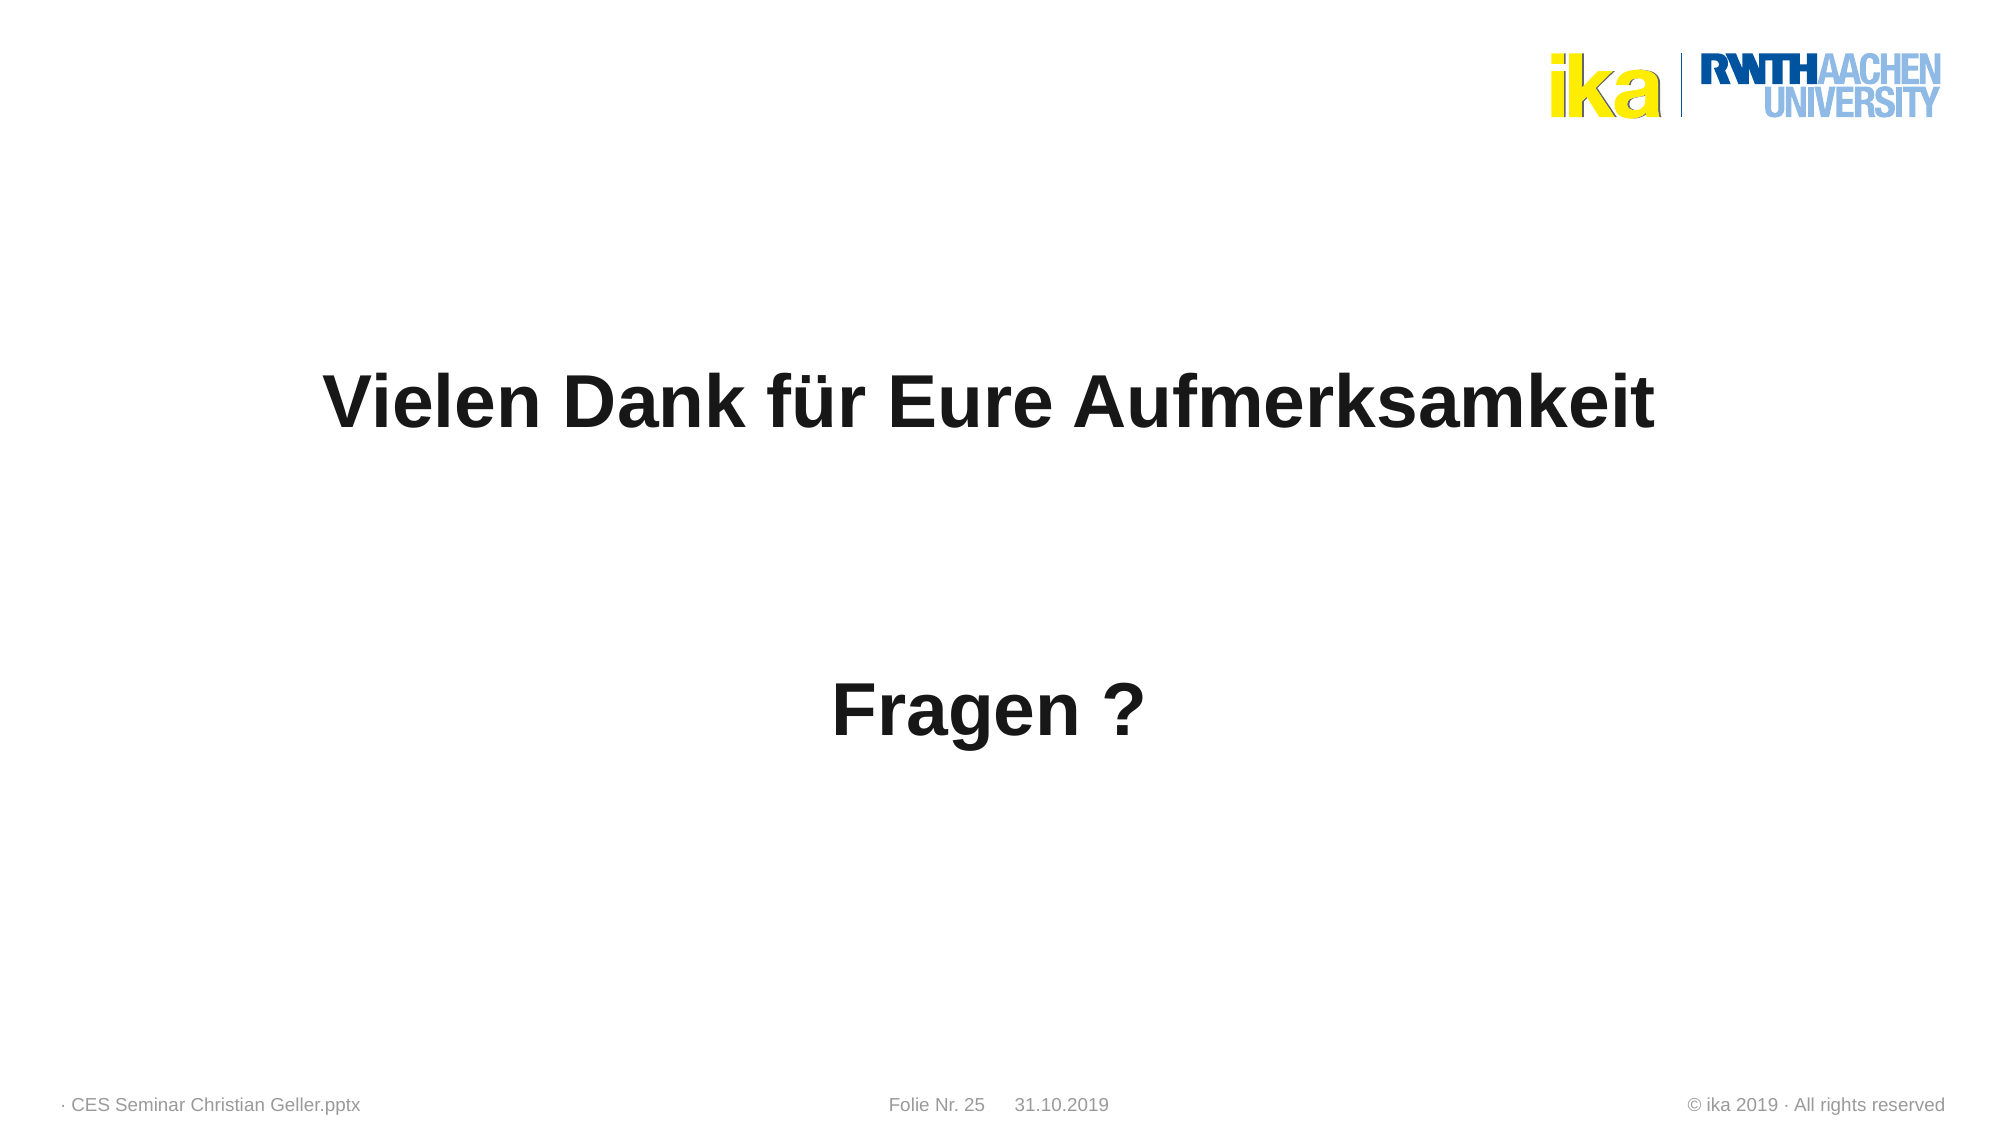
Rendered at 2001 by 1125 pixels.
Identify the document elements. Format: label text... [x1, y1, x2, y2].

list Vielen Dank für Eure Aufmerksamkeit Fragen ? [54, 237, 1946, 1082]
